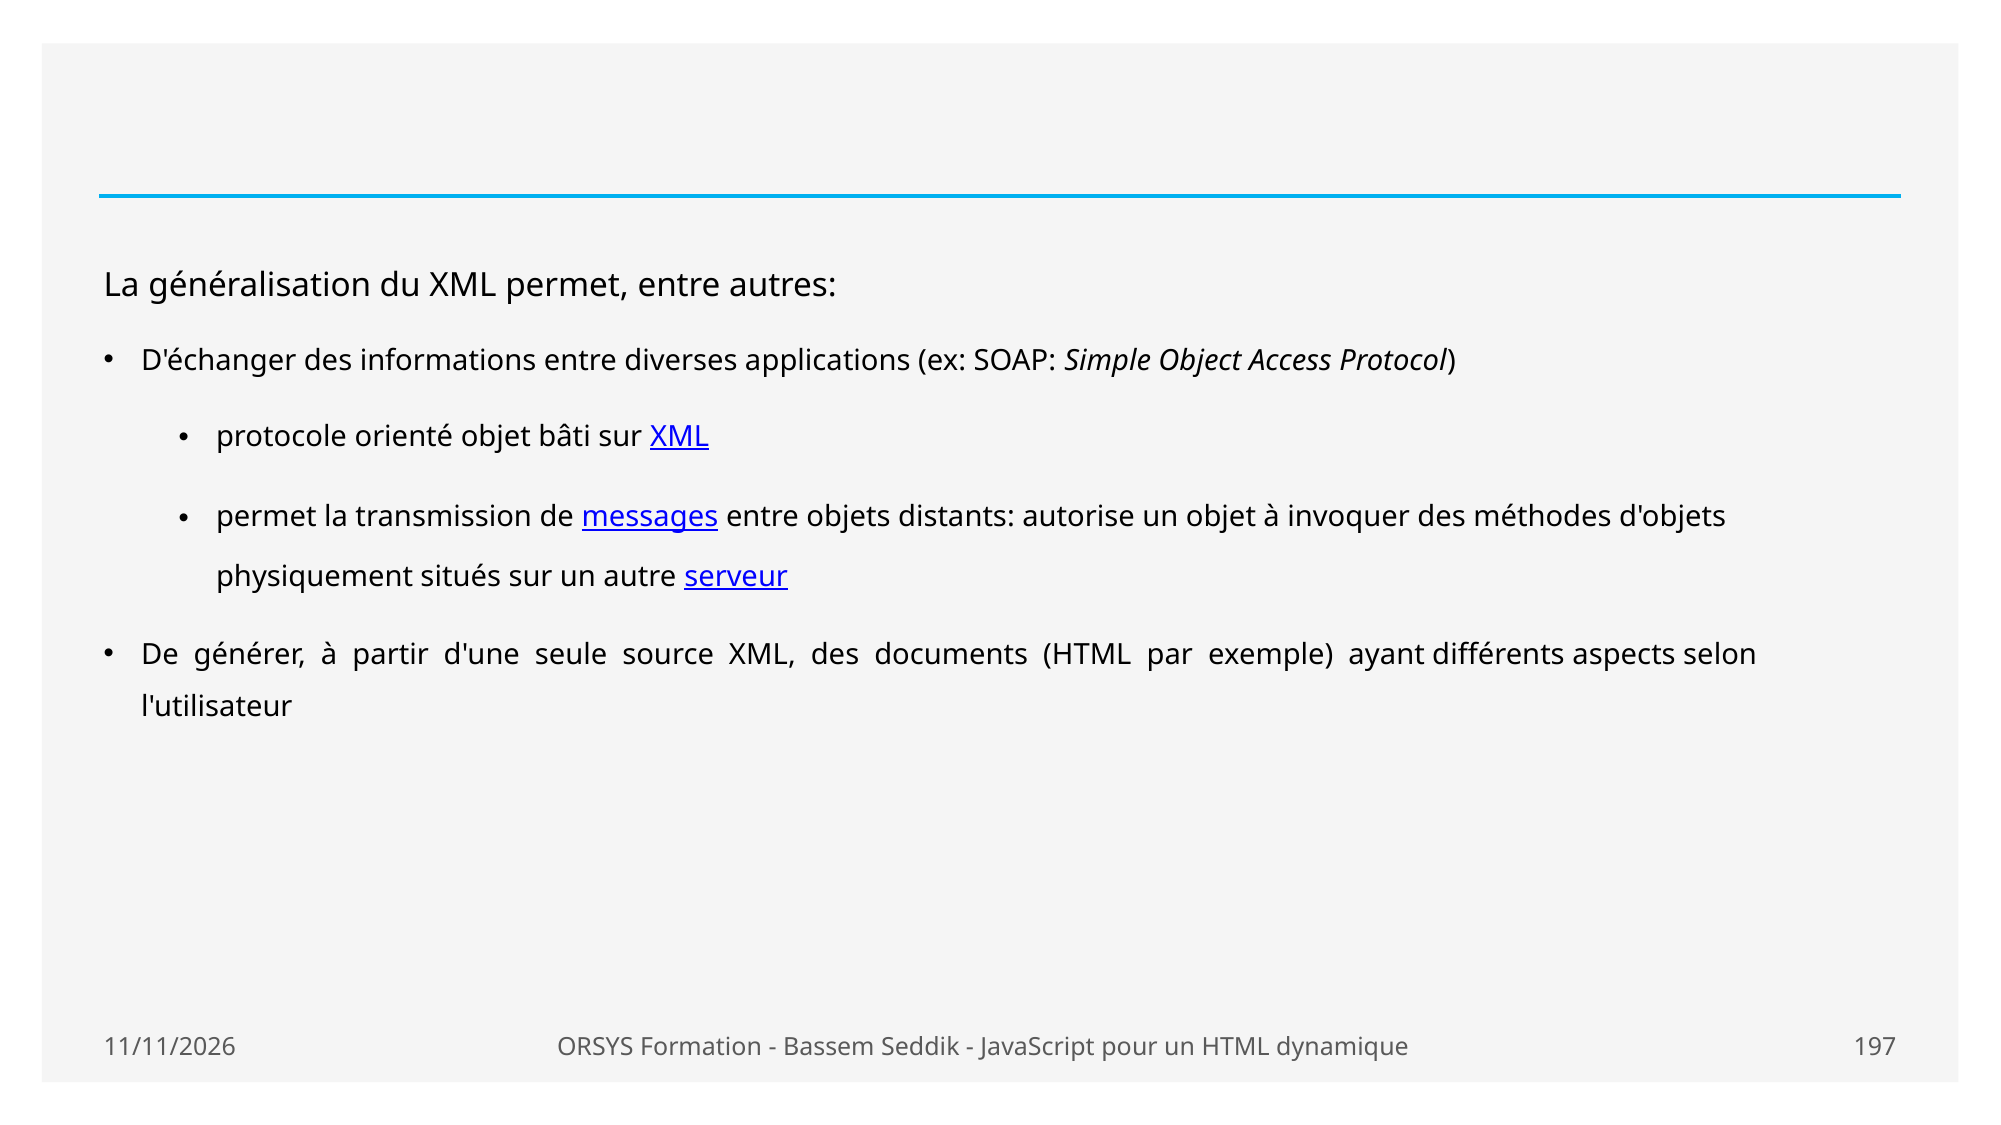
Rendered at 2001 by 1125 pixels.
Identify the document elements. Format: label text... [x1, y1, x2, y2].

slide_number 197 [1626, 1017, 1912, 1078]
footer ORSYS Formation - Bassem Seddik - JavaScript pour un HTML dynamique [341, 1017, 1626, 1078]
list La généralisation du XML permet, entre autres: D'échanger des informations entre diverses applications (ex: SOAP: Simple Object Access Protocol) protocole orienté objet bâti sur XML permet la transmission de messages entre objets distants: autorise un objet à invoquer des méthodes d'objets physiquement situés sur un autre serveur De générer, à partir d'une seule source XML, des documents (HTML par exemple) ayant différents aspects selon l'utilisateur [88, 235, 1891, 982]
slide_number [88, 1017, 341, 1078]
